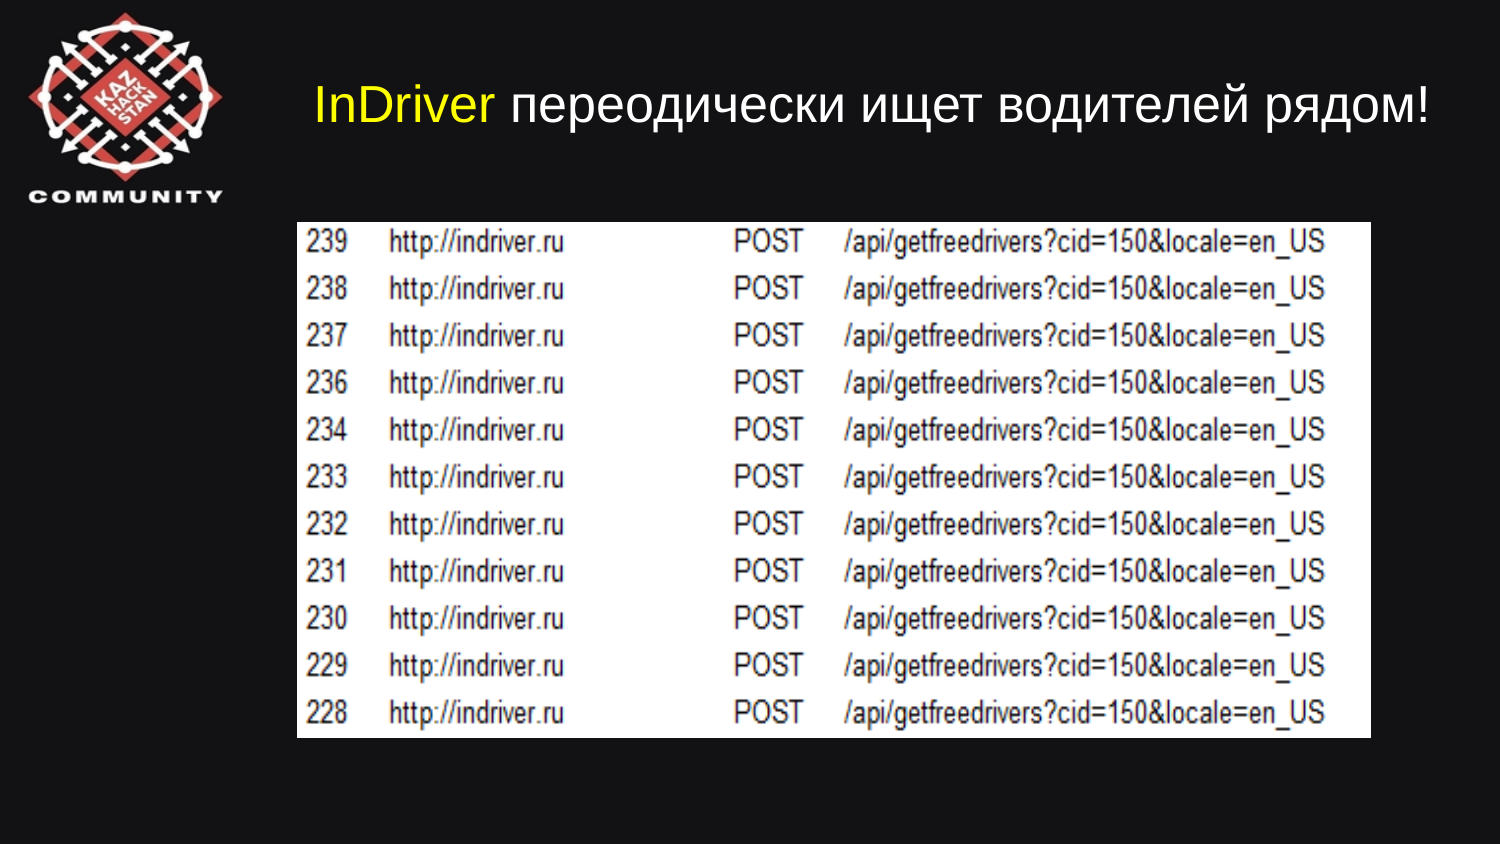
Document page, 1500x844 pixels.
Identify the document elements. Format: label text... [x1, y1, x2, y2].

title InDriver переодически ищет водителей рядом! [297, 56, 1448, 148]
picture [0, 0, 1500, 844]
